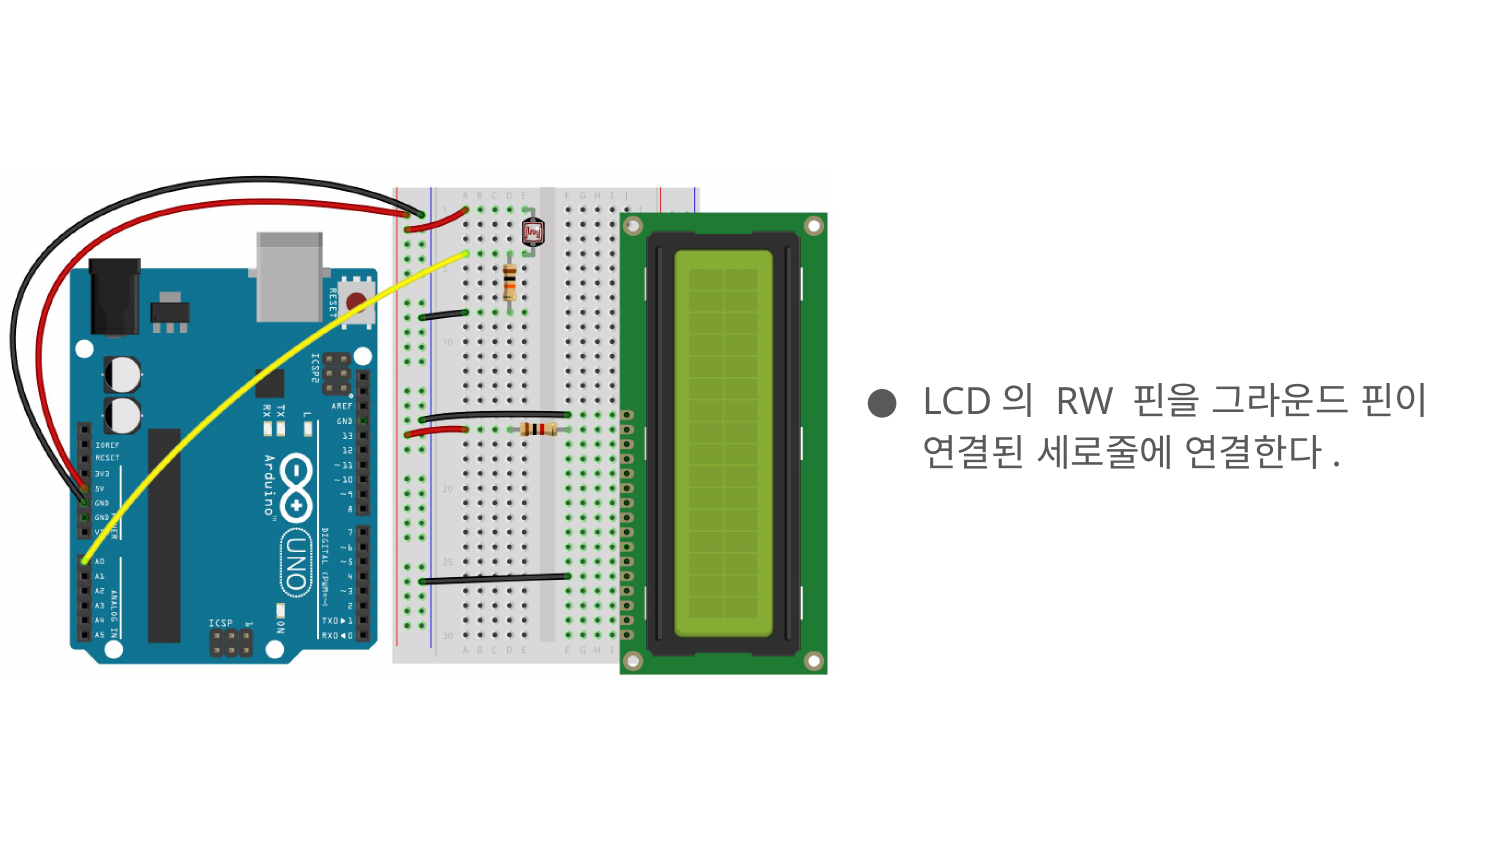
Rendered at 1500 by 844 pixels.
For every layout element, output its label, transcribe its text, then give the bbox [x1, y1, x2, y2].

picture [0, 162, 833, 681]
list LCD의 RW 핀을 그라운드 핀이 연결된 세로줄에 연결한다. [832, 0, 1500, 844]
